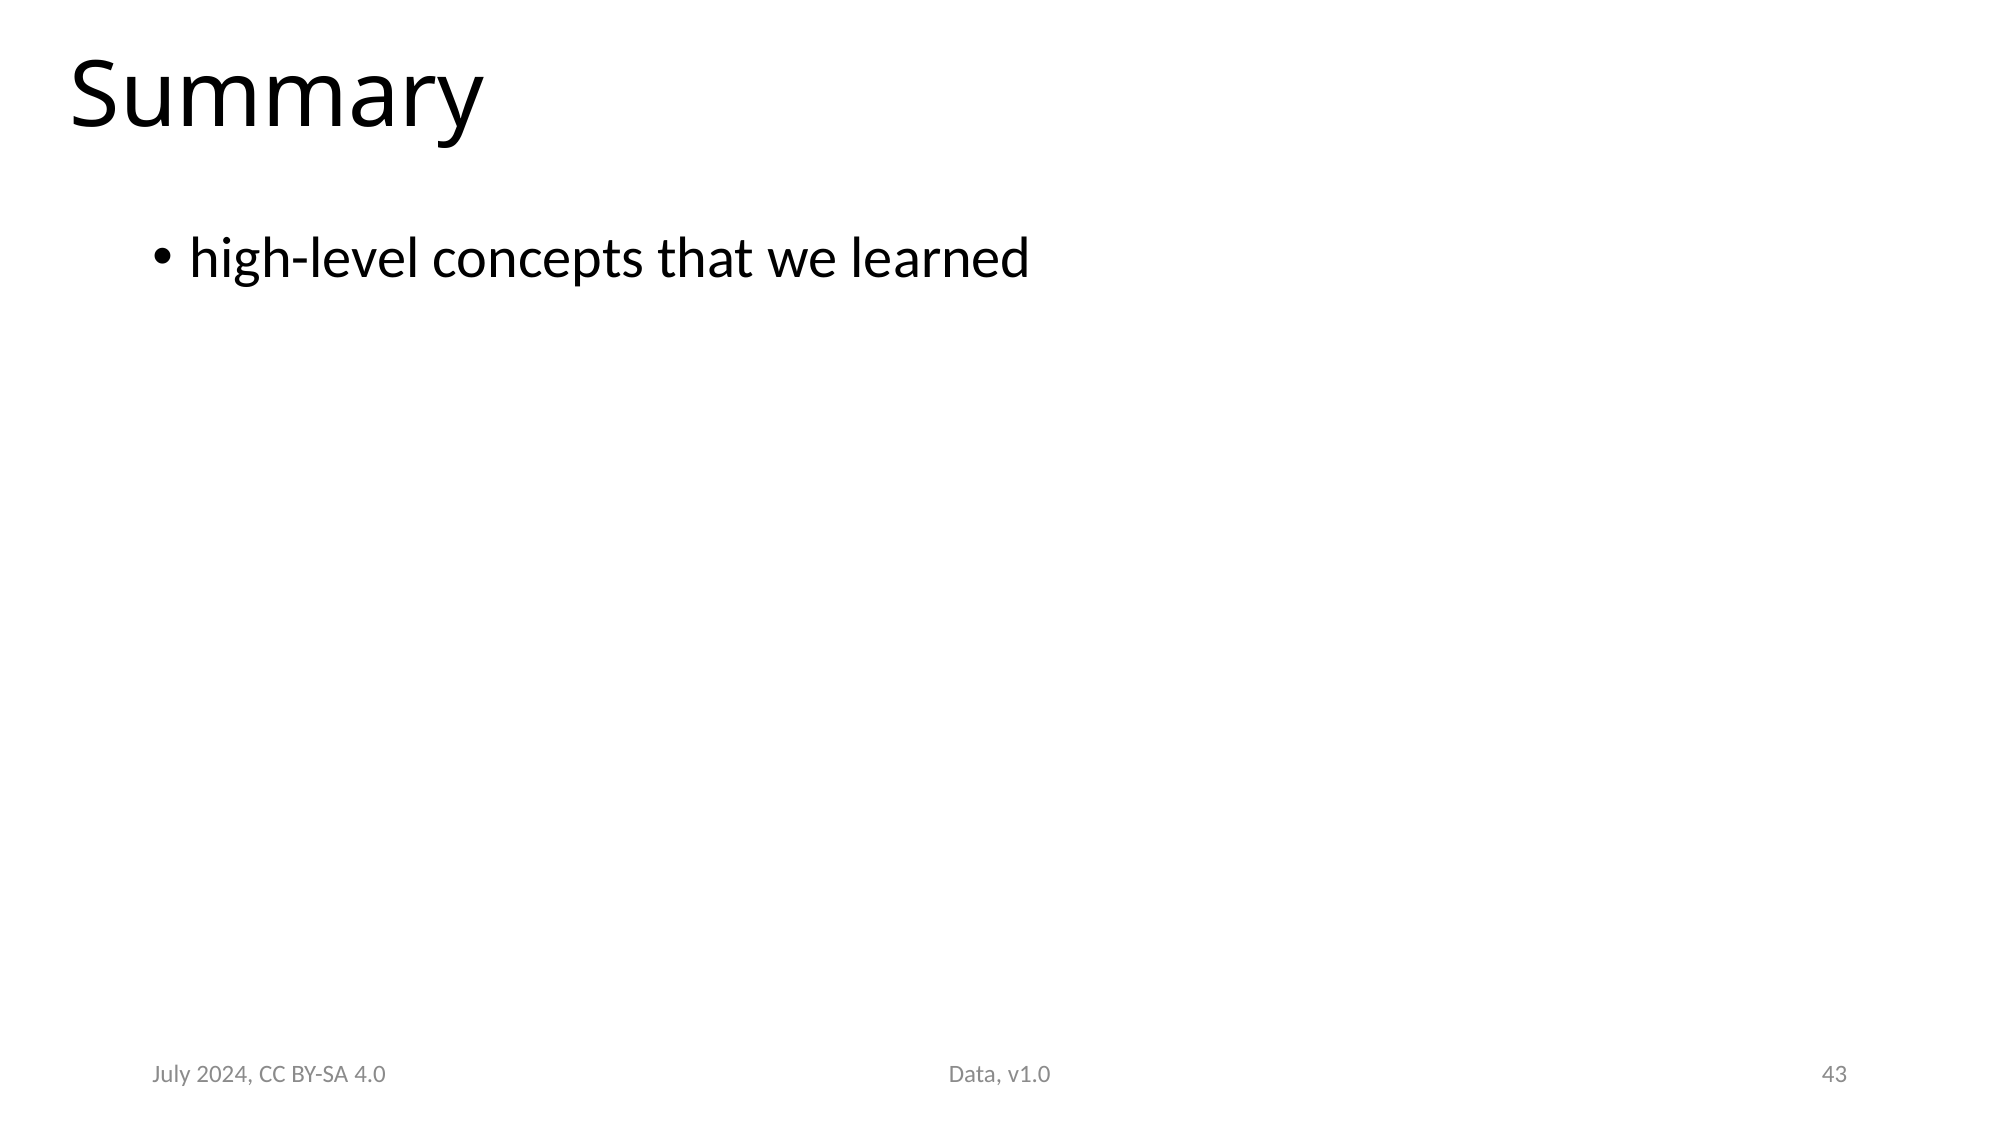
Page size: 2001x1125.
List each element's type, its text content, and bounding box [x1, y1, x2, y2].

footer Data, v1.0 [662, 1042, 1338, 1103]
slide_number 43 [1412, 1042, 1863, 1103]
title Summary [55, 23, 1934, 172]
list high-level concepts that we learned [137, 219, 1863, 1014]
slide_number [137, 1042, 588, 1103]
